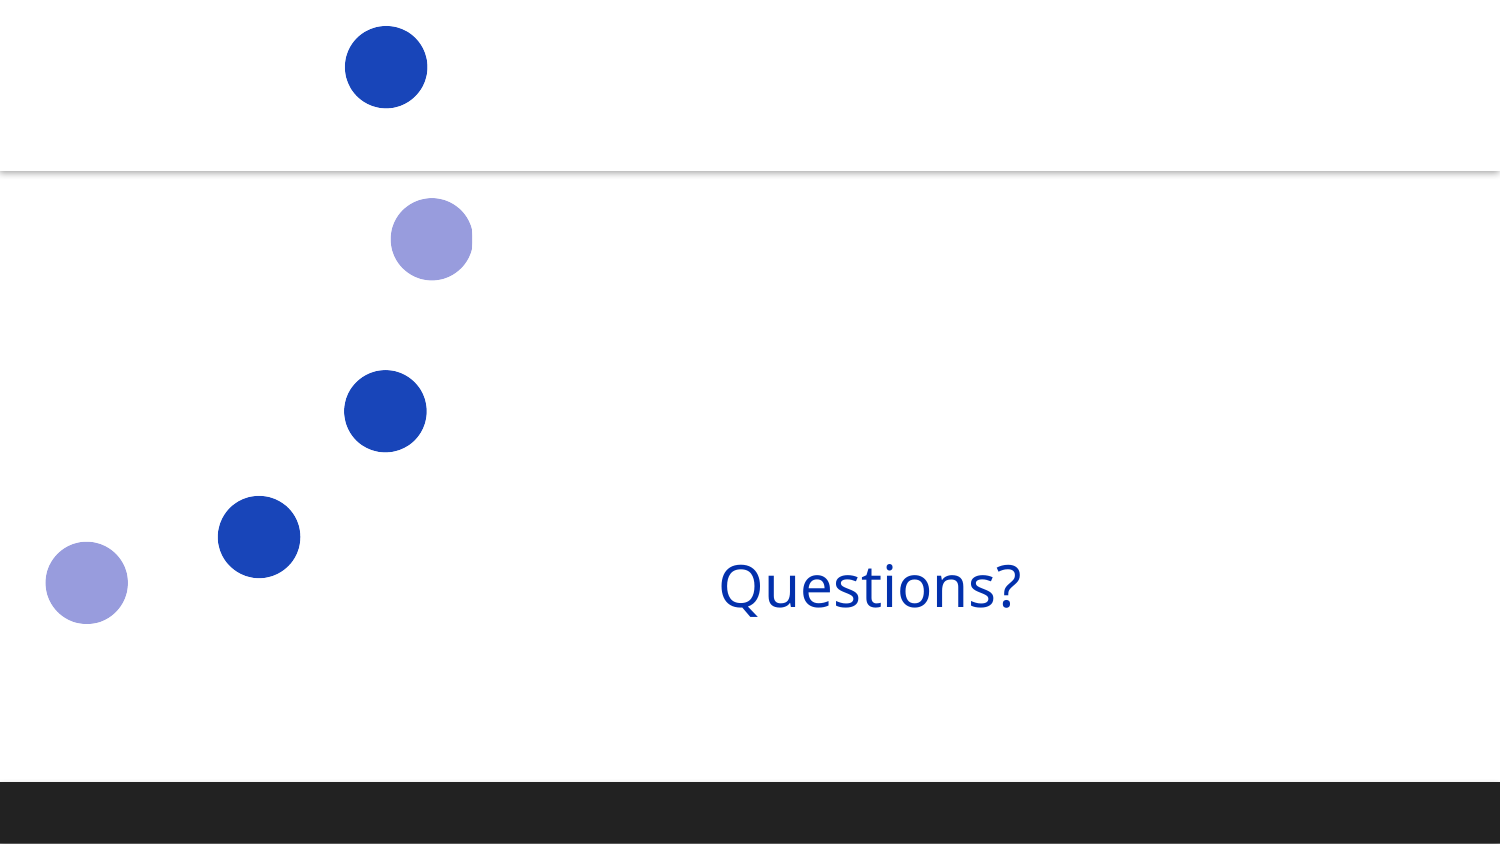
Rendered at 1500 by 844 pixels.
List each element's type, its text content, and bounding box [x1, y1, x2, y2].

title Questions? [704, 545, 1461, 624]
picture [0, 0, 473, 624]
